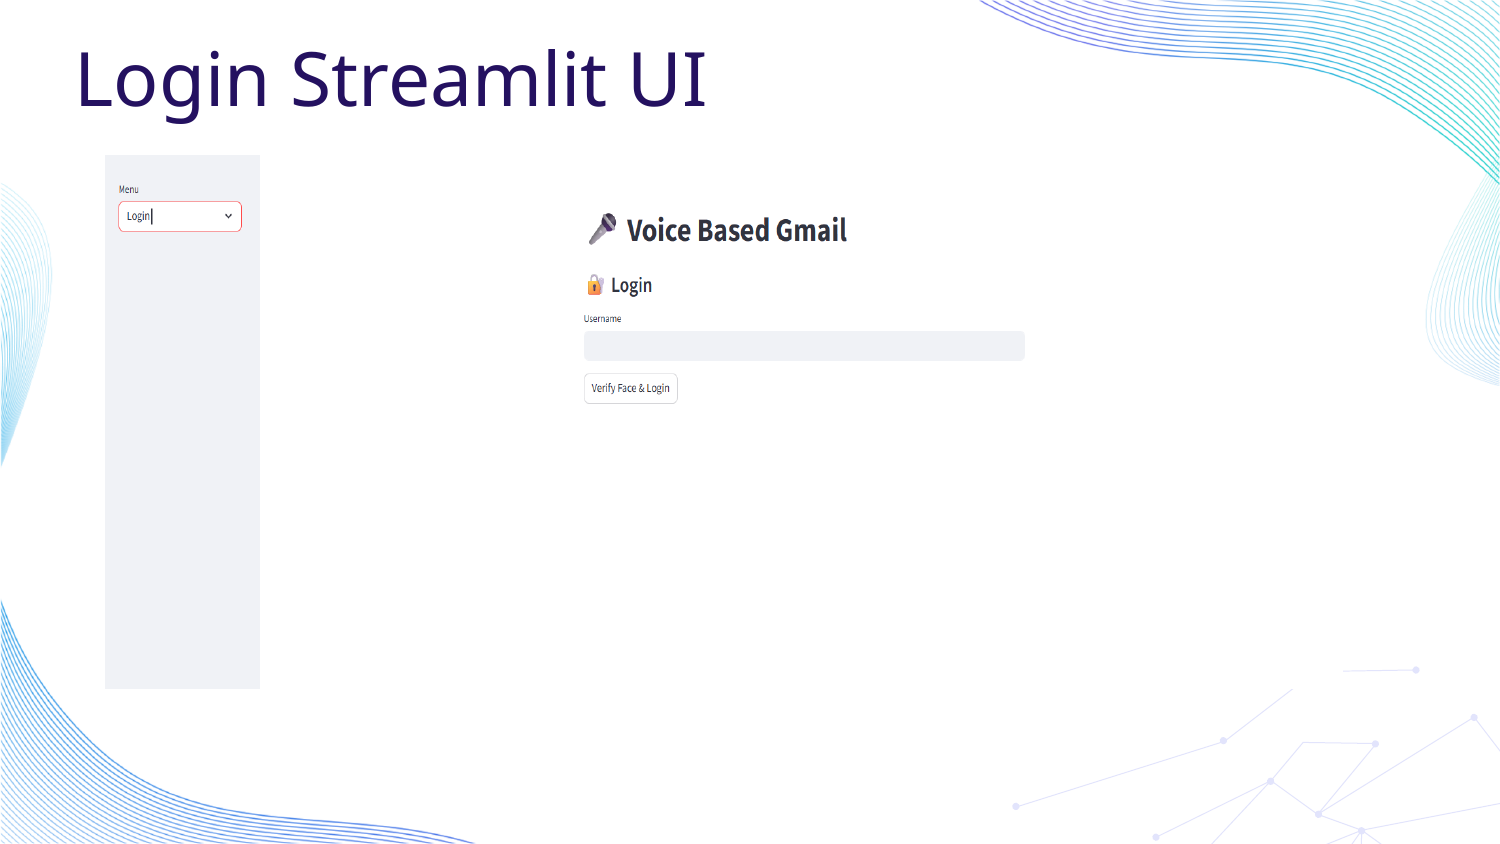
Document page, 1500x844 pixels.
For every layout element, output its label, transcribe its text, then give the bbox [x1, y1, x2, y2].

title Login Streamlit UI [59, 23, 1324, 118]
picture [1, 1, 1499, 843]
